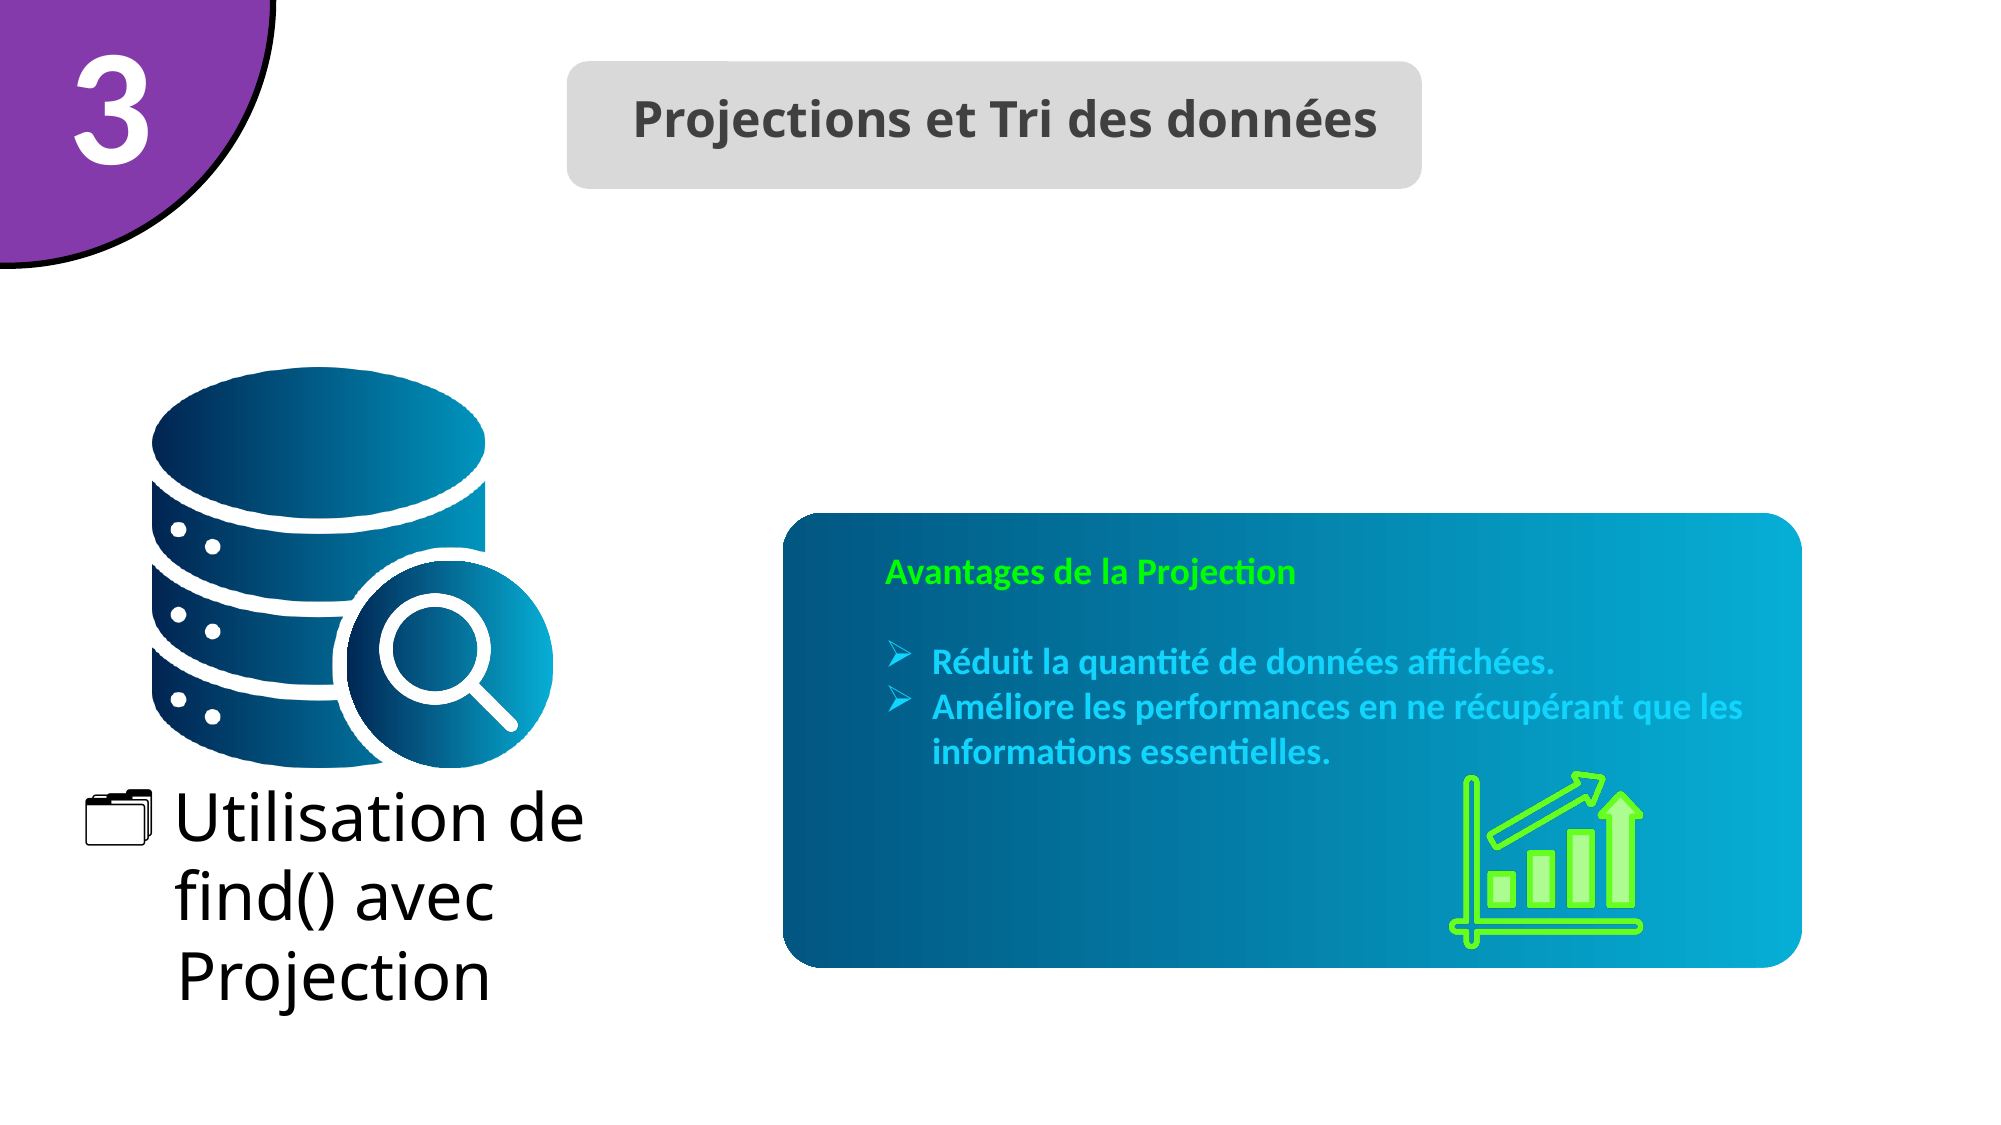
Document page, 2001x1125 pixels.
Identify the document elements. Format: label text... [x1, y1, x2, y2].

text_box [566, 61, 1434, 189]
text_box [0, 0, 274, 266]
picture [379, 593, 517, 732]
text_box 🗂 Utilisation de find() avec Projection [43, 766, 626, 1022]
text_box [782, 512, 1803, 968]
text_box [151, 367, 554, 768]
